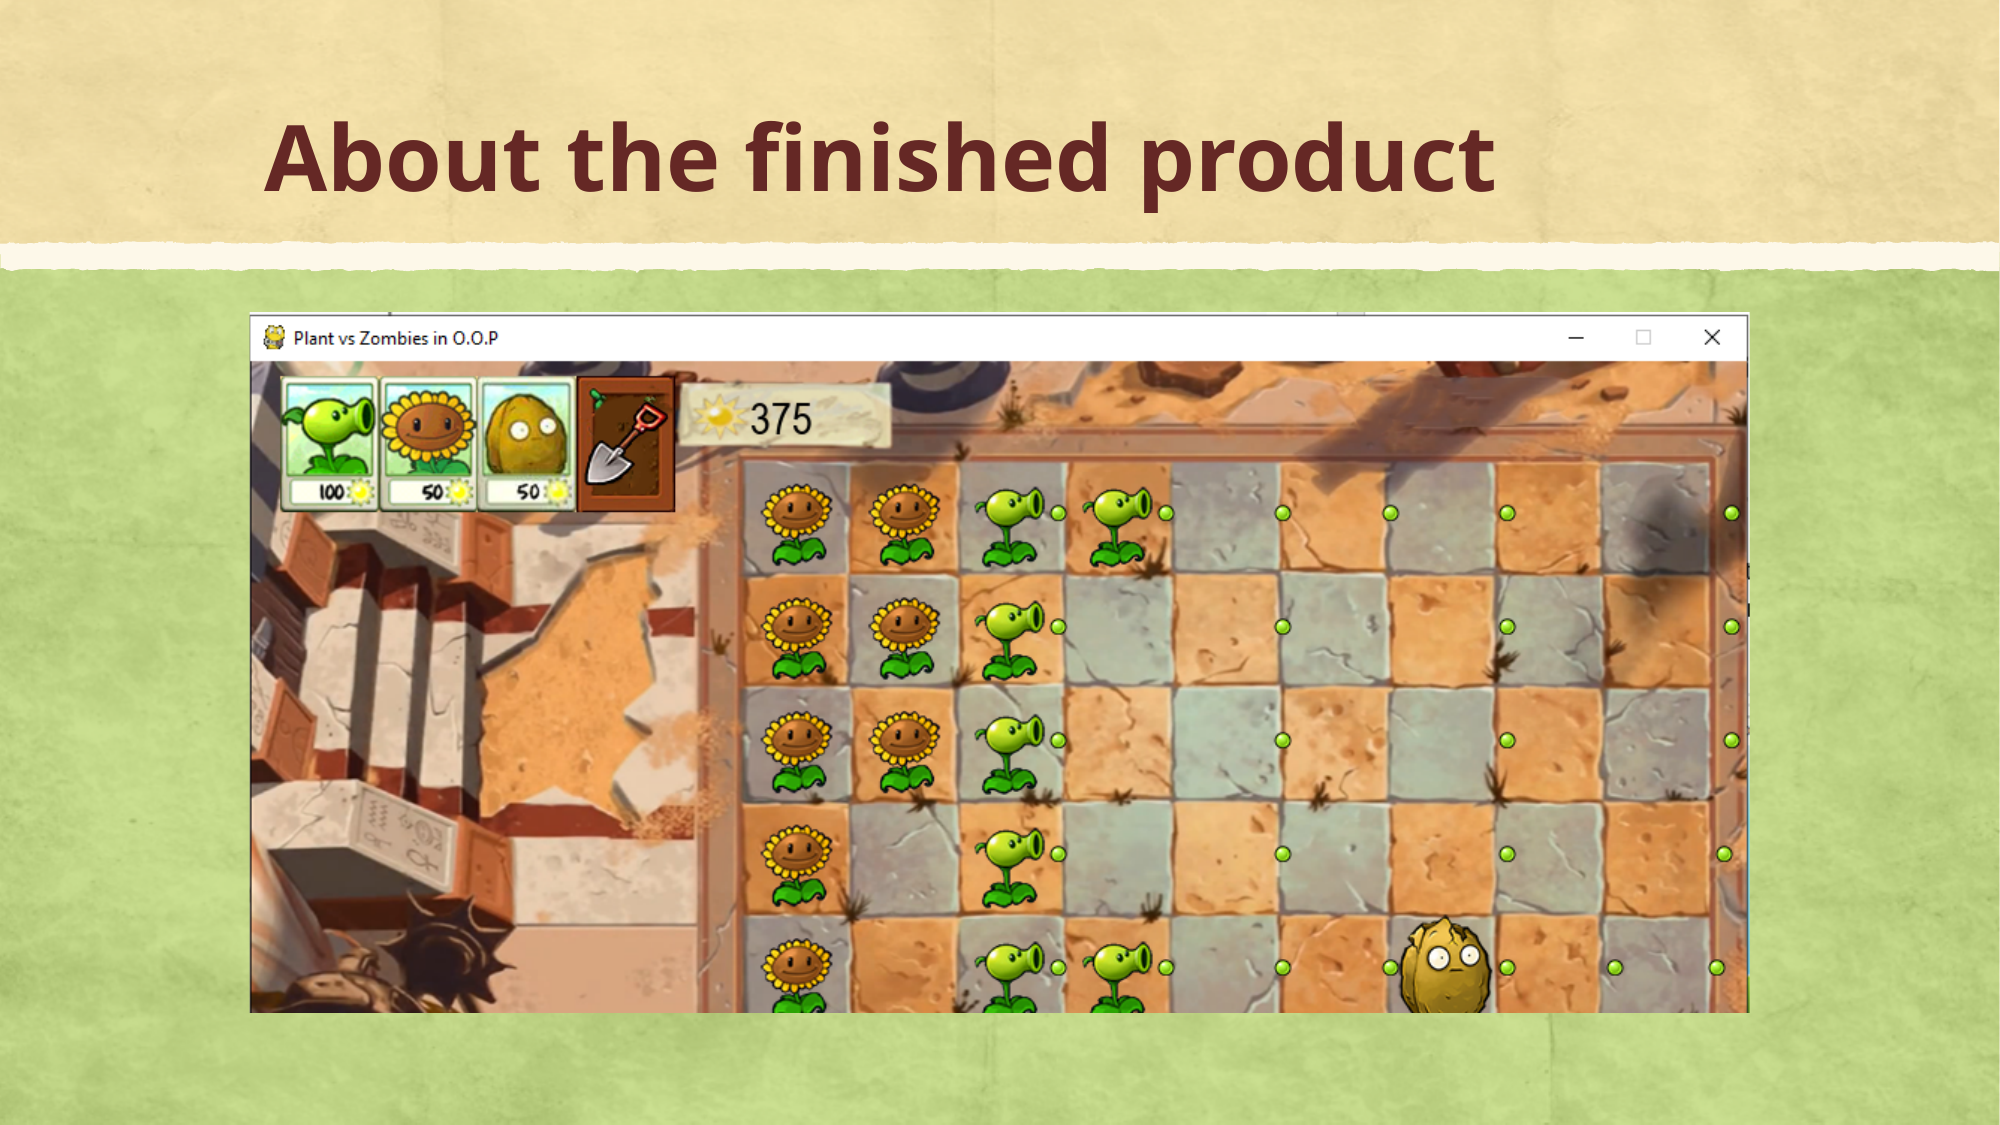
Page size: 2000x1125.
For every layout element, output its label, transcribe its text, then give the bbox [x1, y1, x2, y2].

picture [249, 312, 1750, 1013]
title About the finished product [249, 31, 1750, 219]
